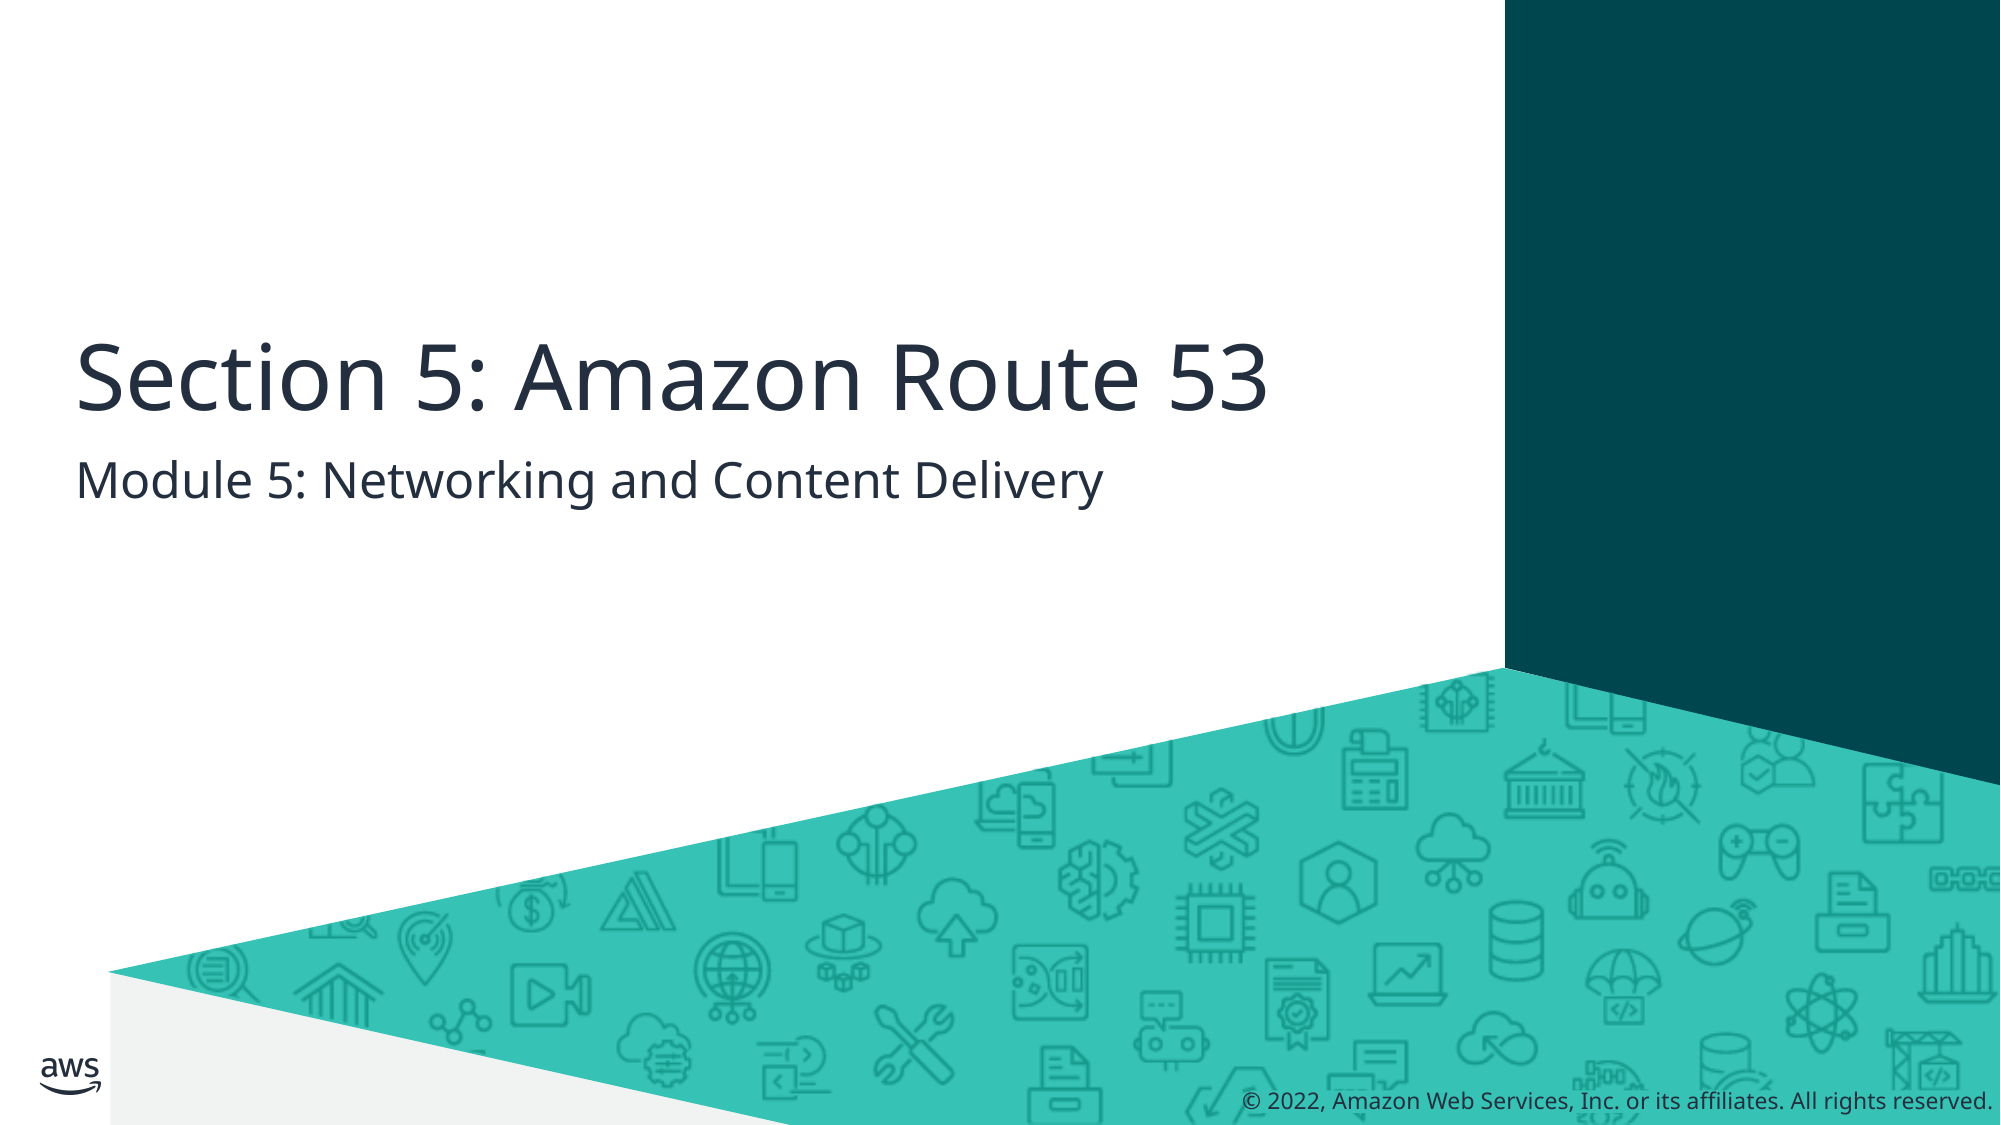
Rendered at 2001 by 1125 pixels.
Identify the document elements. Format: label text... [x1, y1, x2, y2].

title Section 5: Amazon Route 53 [60, 60, 1499, 437]
subtitle Module 5: Networking and Content Delivery [60, 440, 1499, 786]
picture [39, 1058, 101, 1095]
